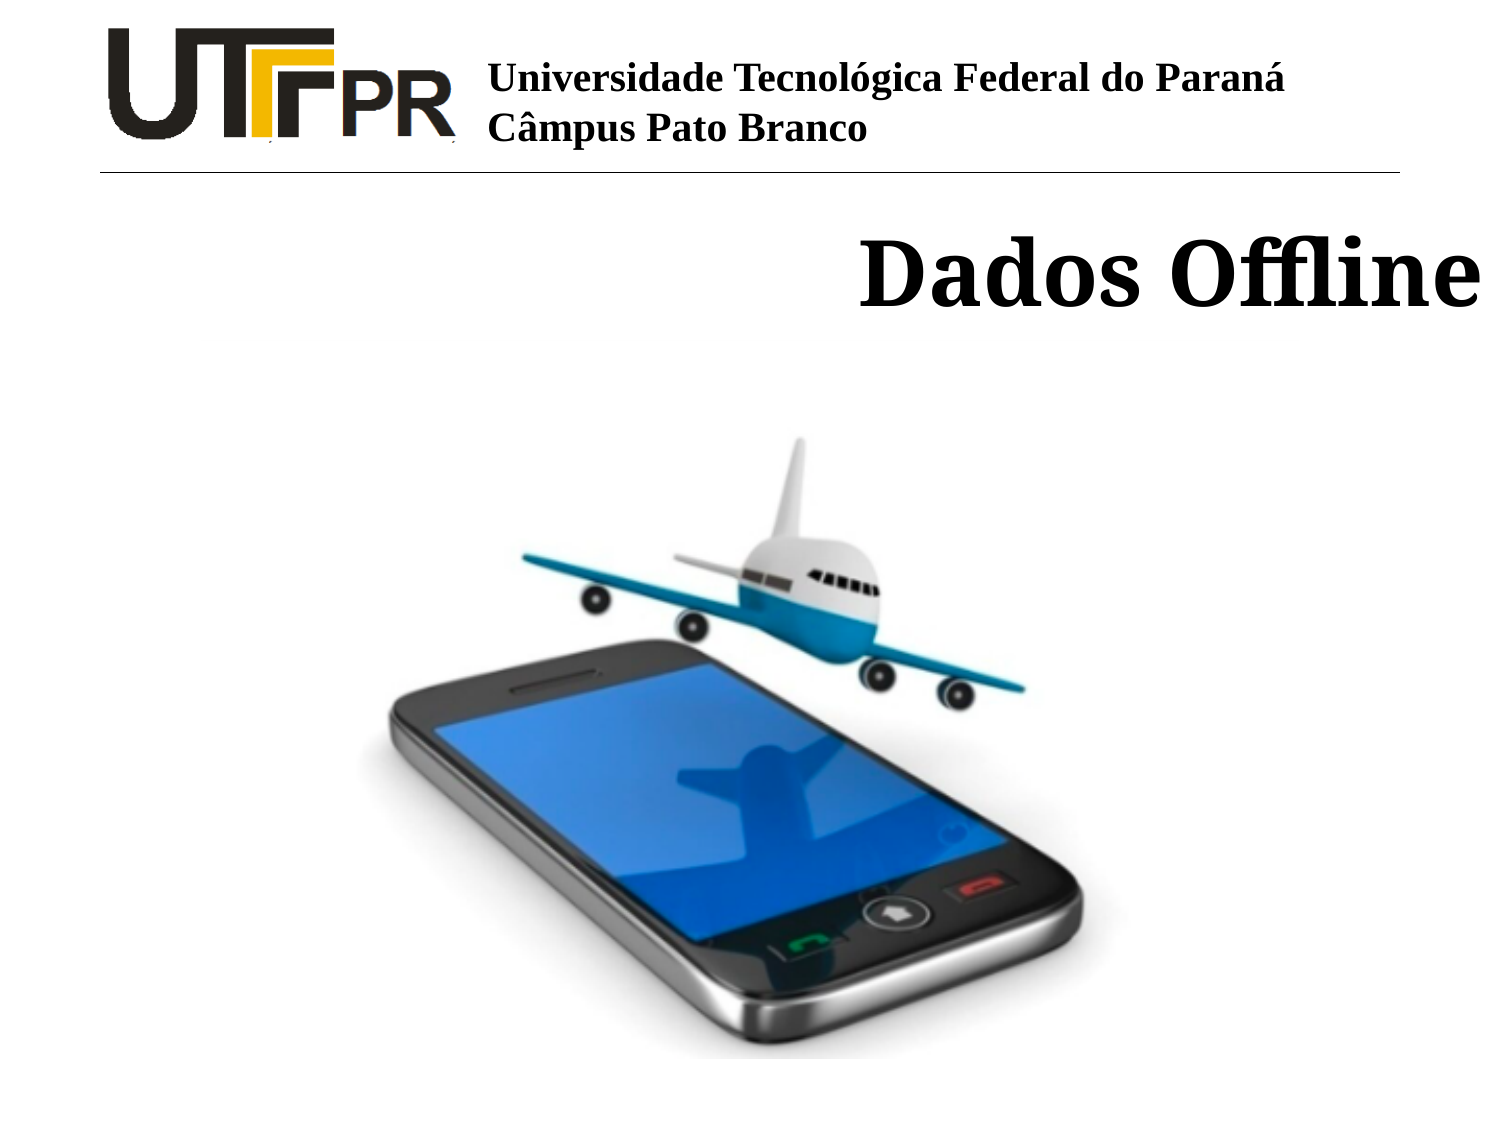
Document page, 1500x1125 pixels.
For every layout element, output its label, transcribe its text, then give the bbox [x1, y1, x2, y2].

picture [106, 26, 461, 143]
picture [200, 339, 1300, 1059]
title Dados Offline [289, 130, 1500, 427]
